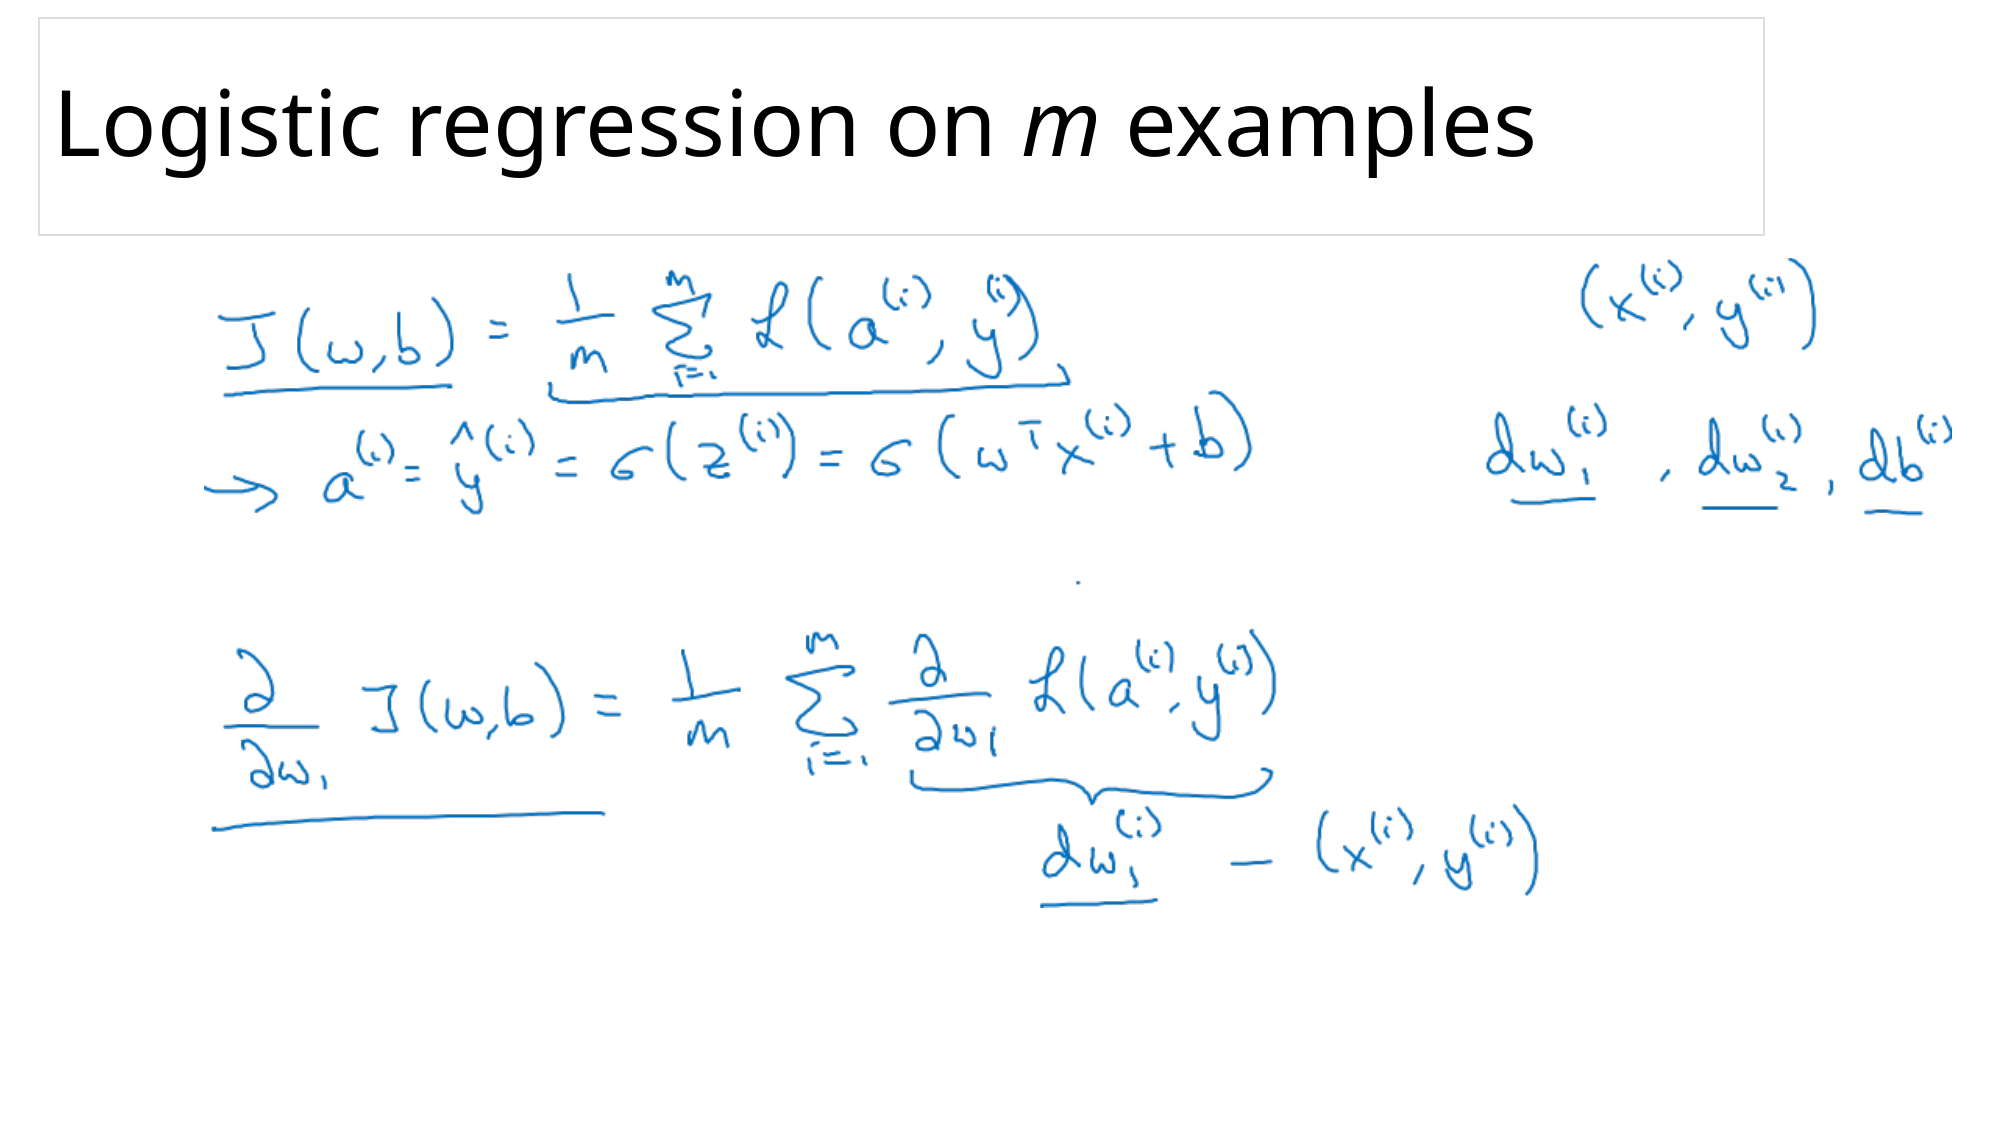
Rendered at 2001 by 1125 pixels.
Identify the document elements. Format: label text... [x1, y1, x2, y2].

picture [203, 258, 1952, 909]
text_box Logistic regression on m examples [39, 18, 1764, 236]
